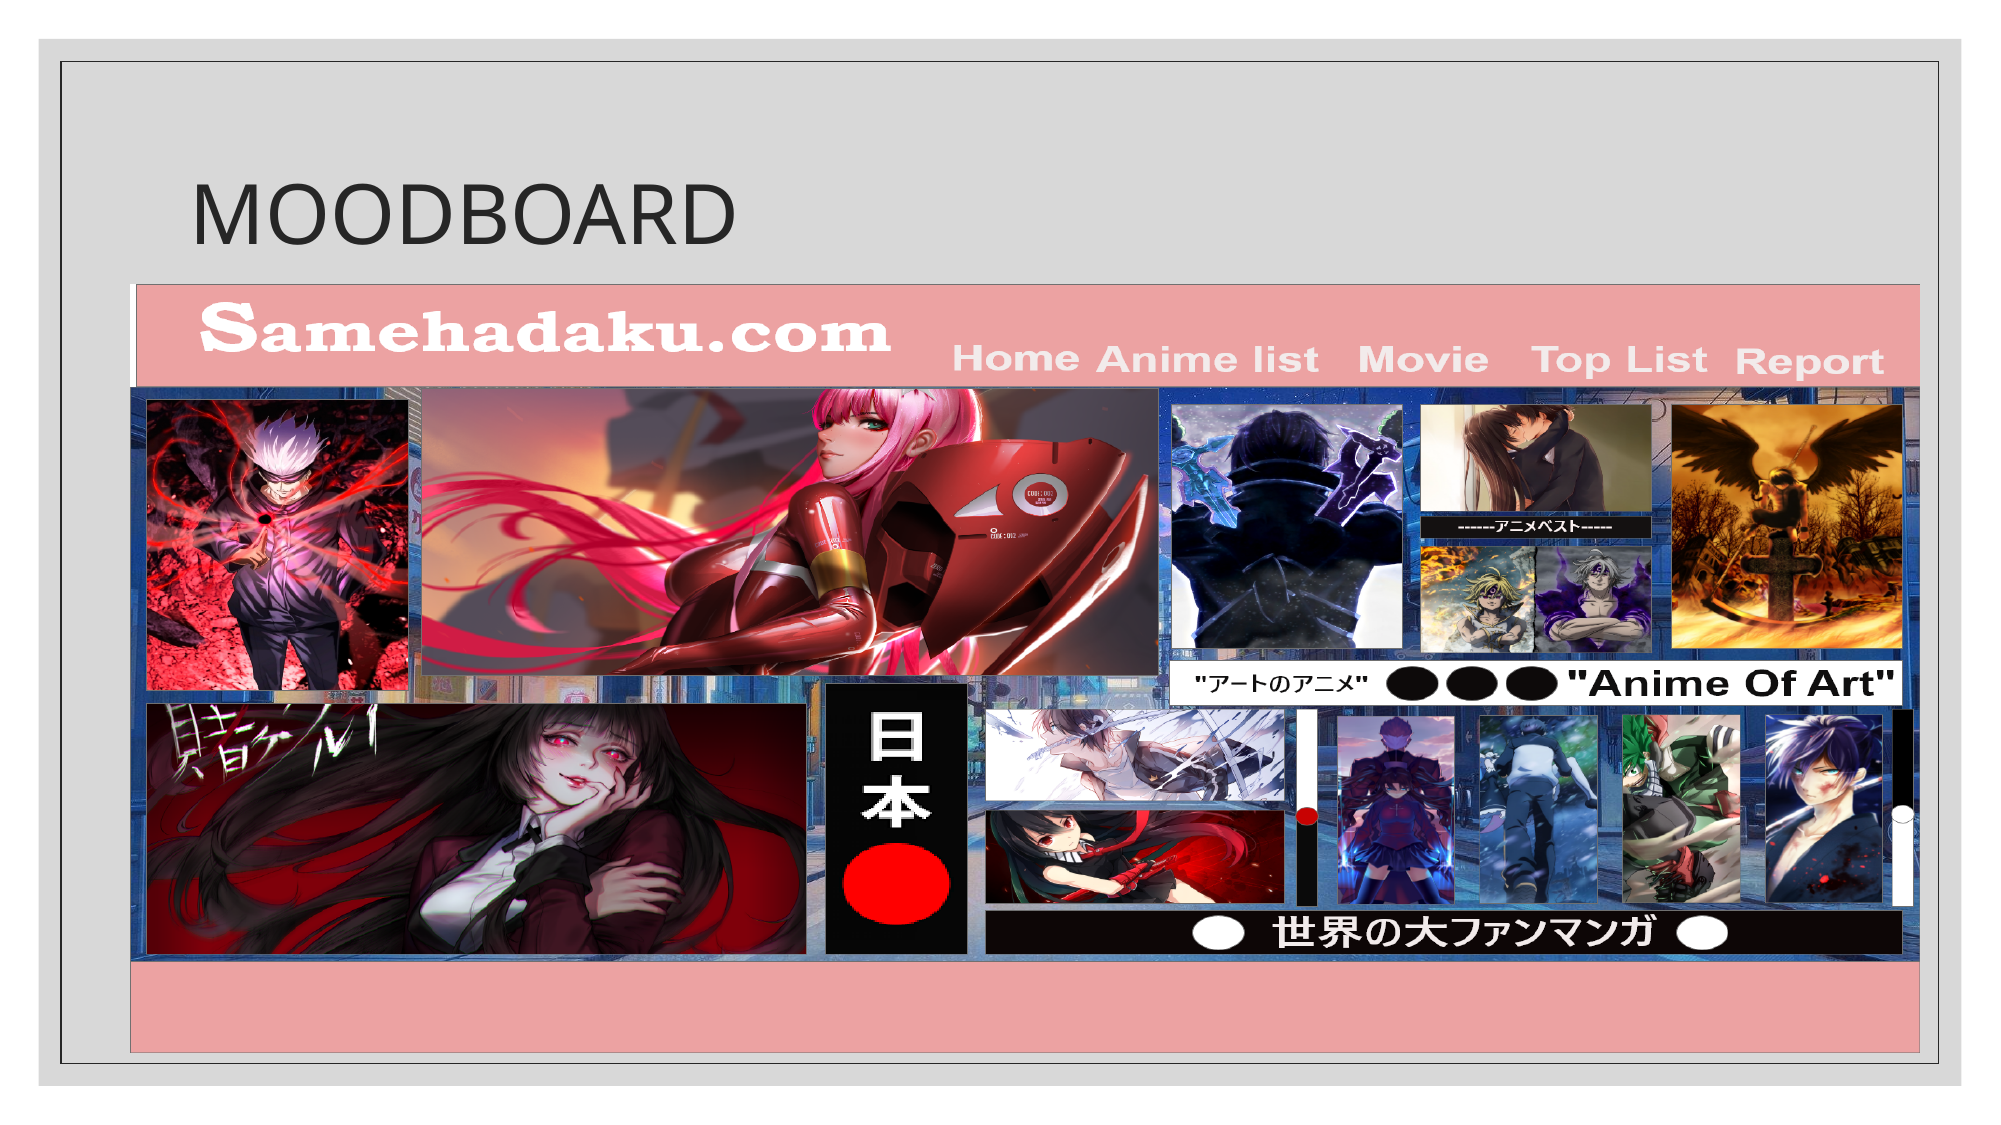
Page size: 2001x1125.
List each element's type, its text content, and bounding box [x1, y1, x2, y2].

title MOODBOARD [174, 105, 1825, 279]
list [130, 284, 1920, 1053]
